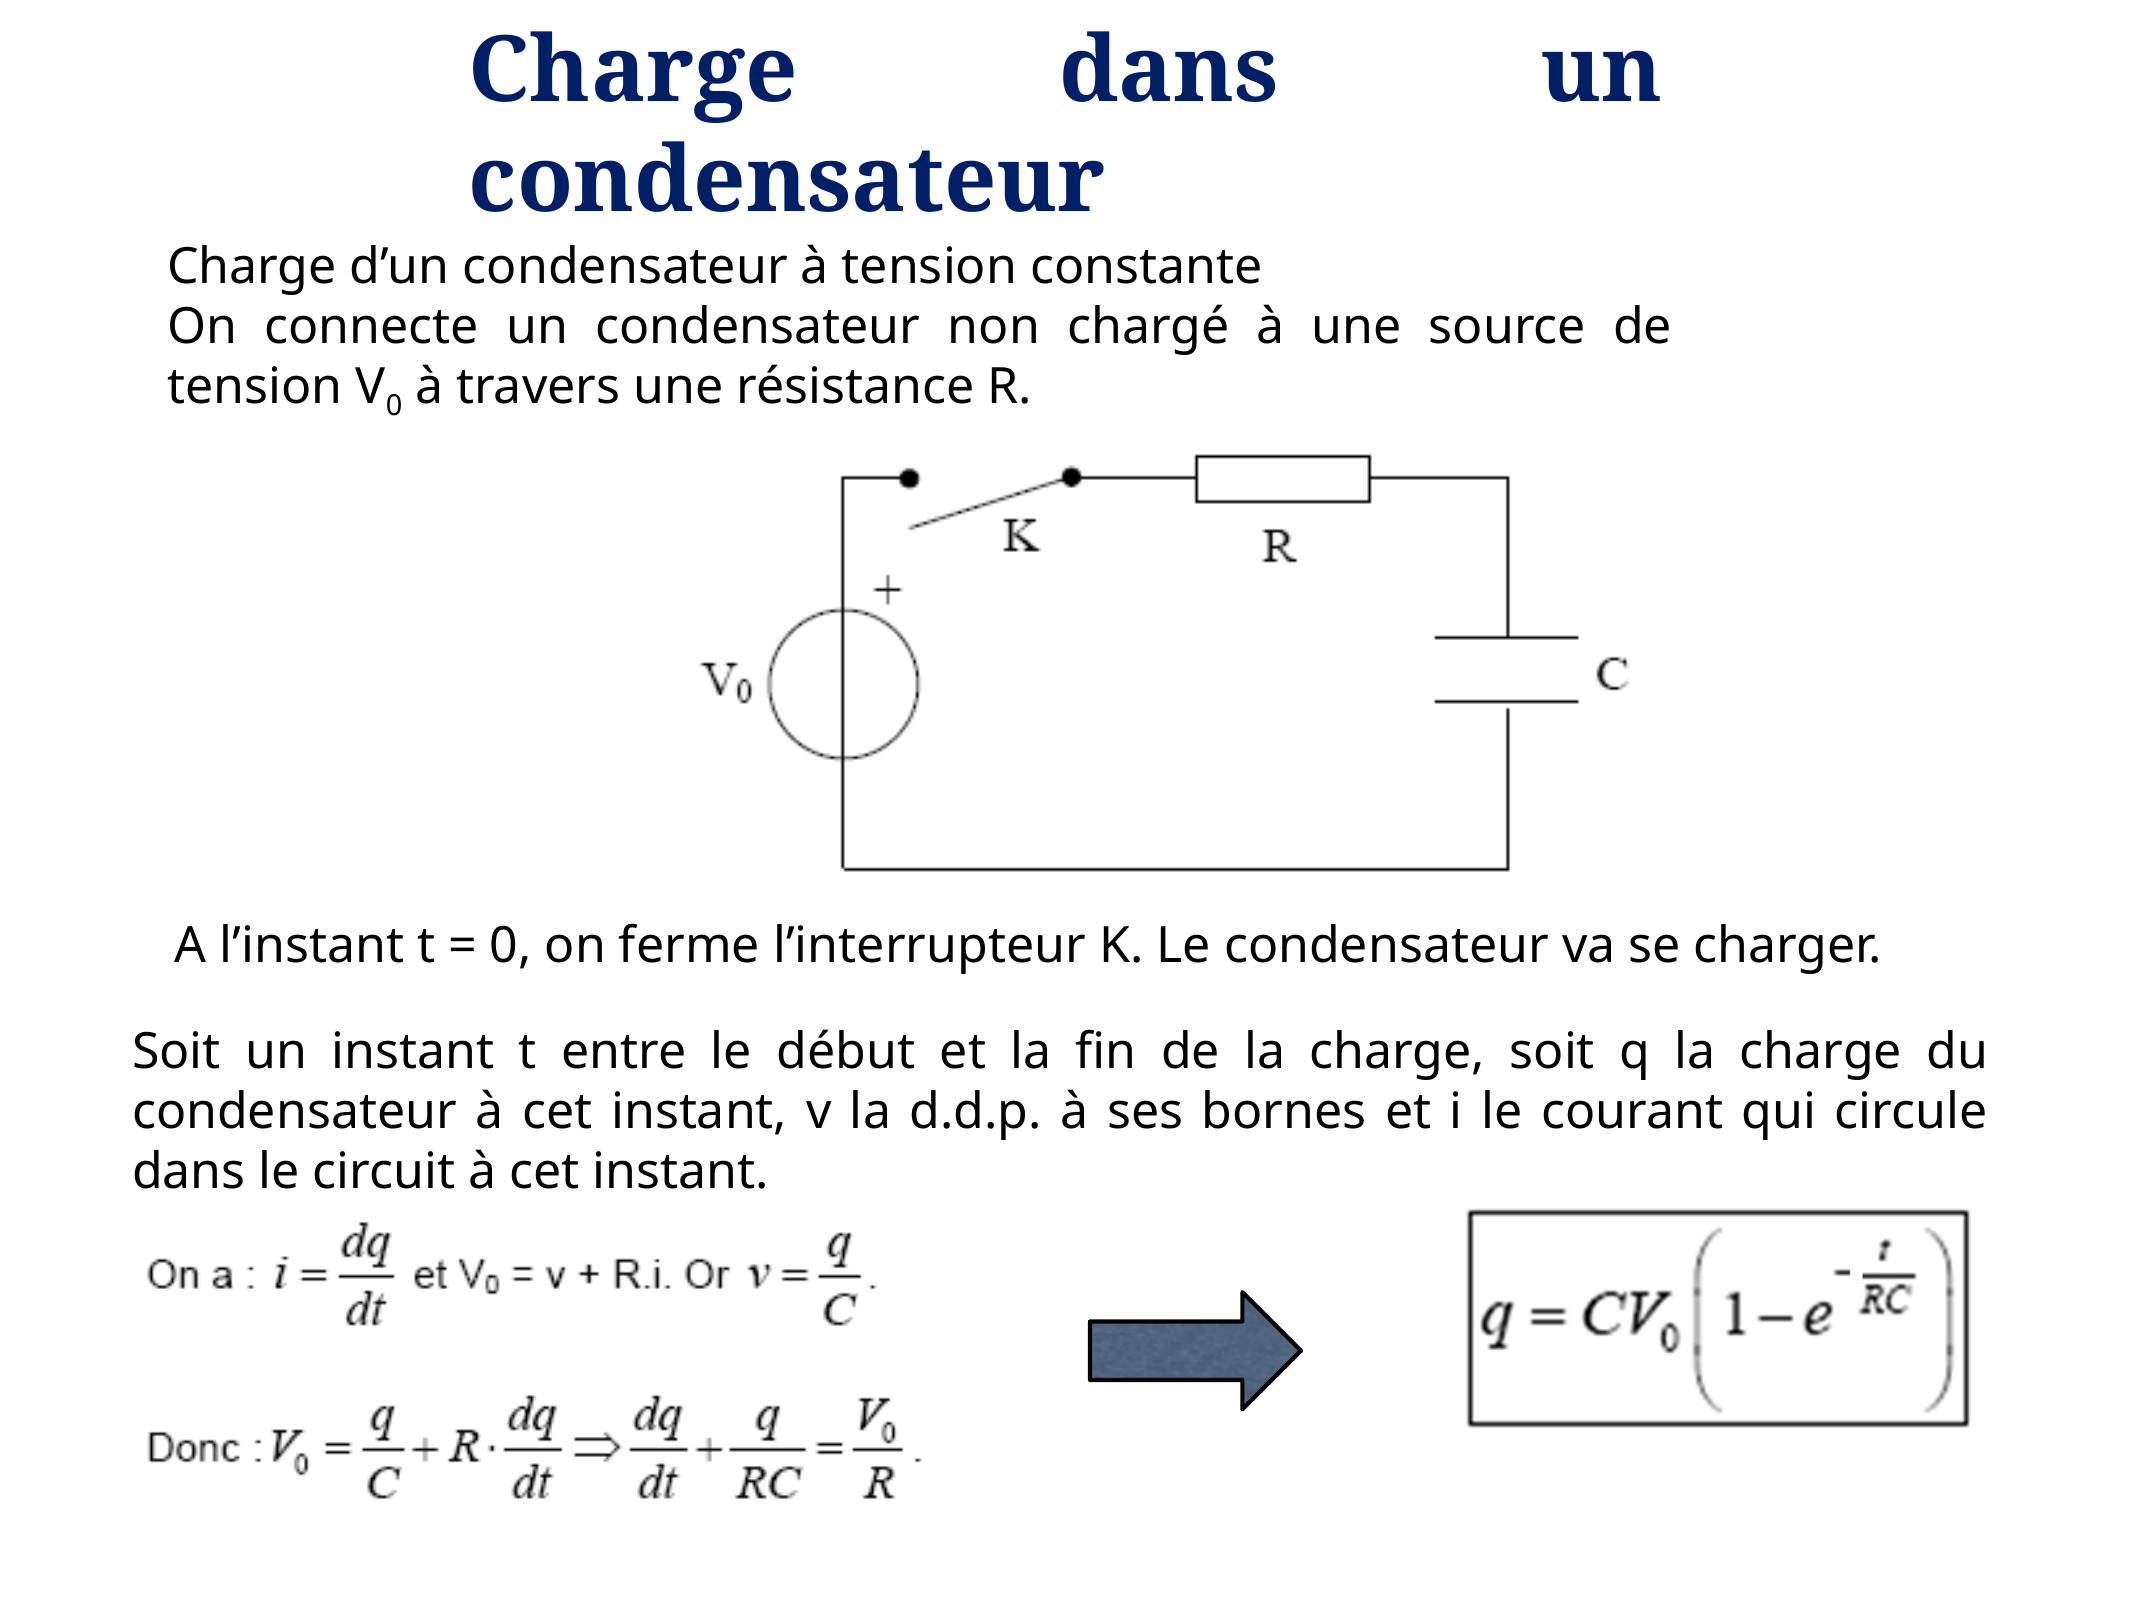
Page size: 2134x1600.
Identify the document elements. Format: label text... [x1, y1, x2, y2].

text_box Soit un instant t entre le début et la fin de la charge, soit q la charge du condensateur à cet instant, v la d.d.p. à ses bornes et i le courant qui circule dans le circuit à cet instant. [117, 1010, 2005, 1206]
text_box Charge dans un condensateur [469, 61, 1665, 179]
picture [109, 1213, 1025, 1541]
text_box [1090, 1292, 1301, 1410]
text_box Charge d’un condensateur à tension constante On connecte un condensateur non chargé à une source de tension V0 à travers une résistance R. [152, 225, 1688, 429]
picture [1456, 1201, 1978, 1437]
text_box A l’instant t = 0, on ferme l’interrupteur K. Le condensateur va se charger. [140, 905, 1918, 981]
picture [656, 424, 1699, 941]
